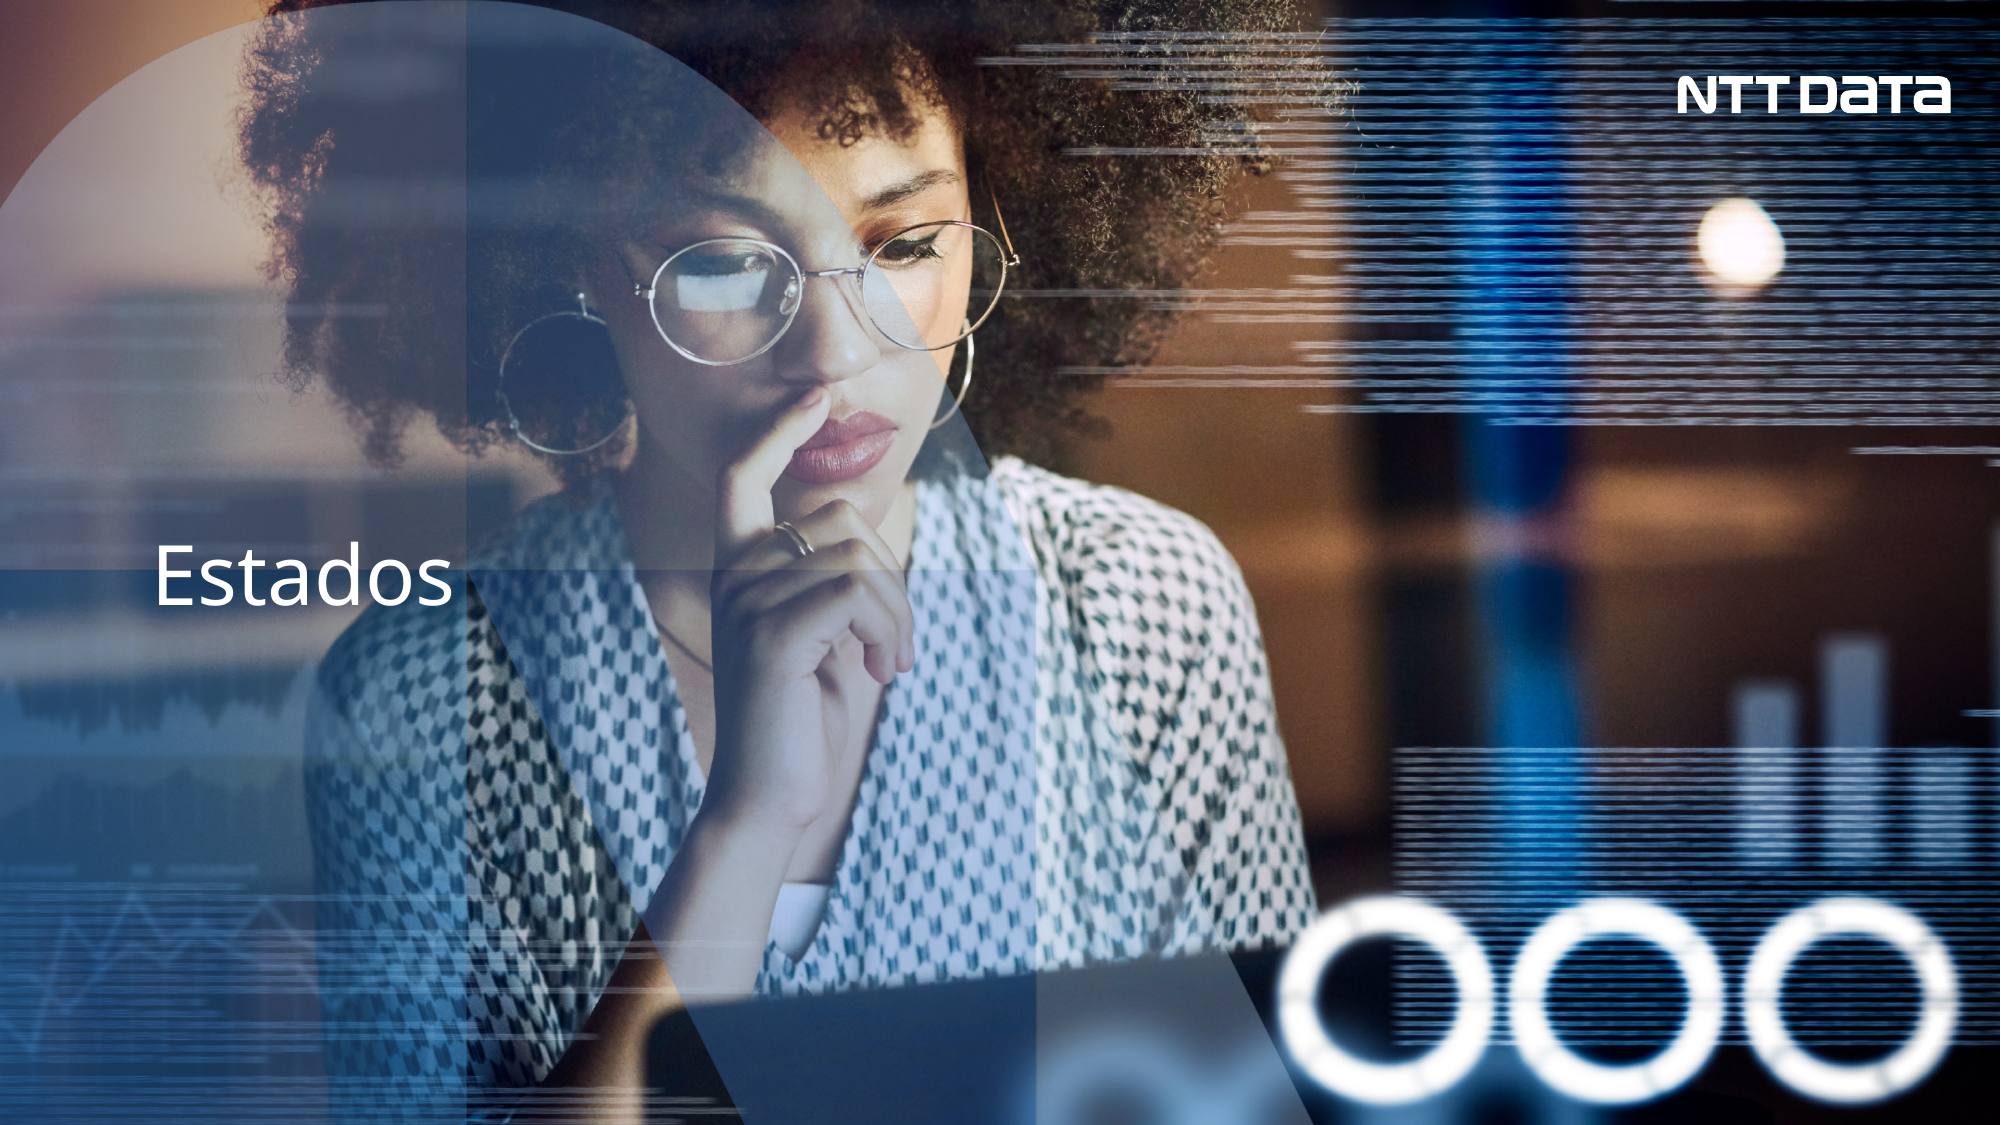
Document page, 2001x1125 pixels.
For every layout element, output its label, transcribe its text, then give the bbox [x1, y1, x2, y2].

title Estados [136, 469, 1335, 688]
picture [0, 0, 2000, 1125]
